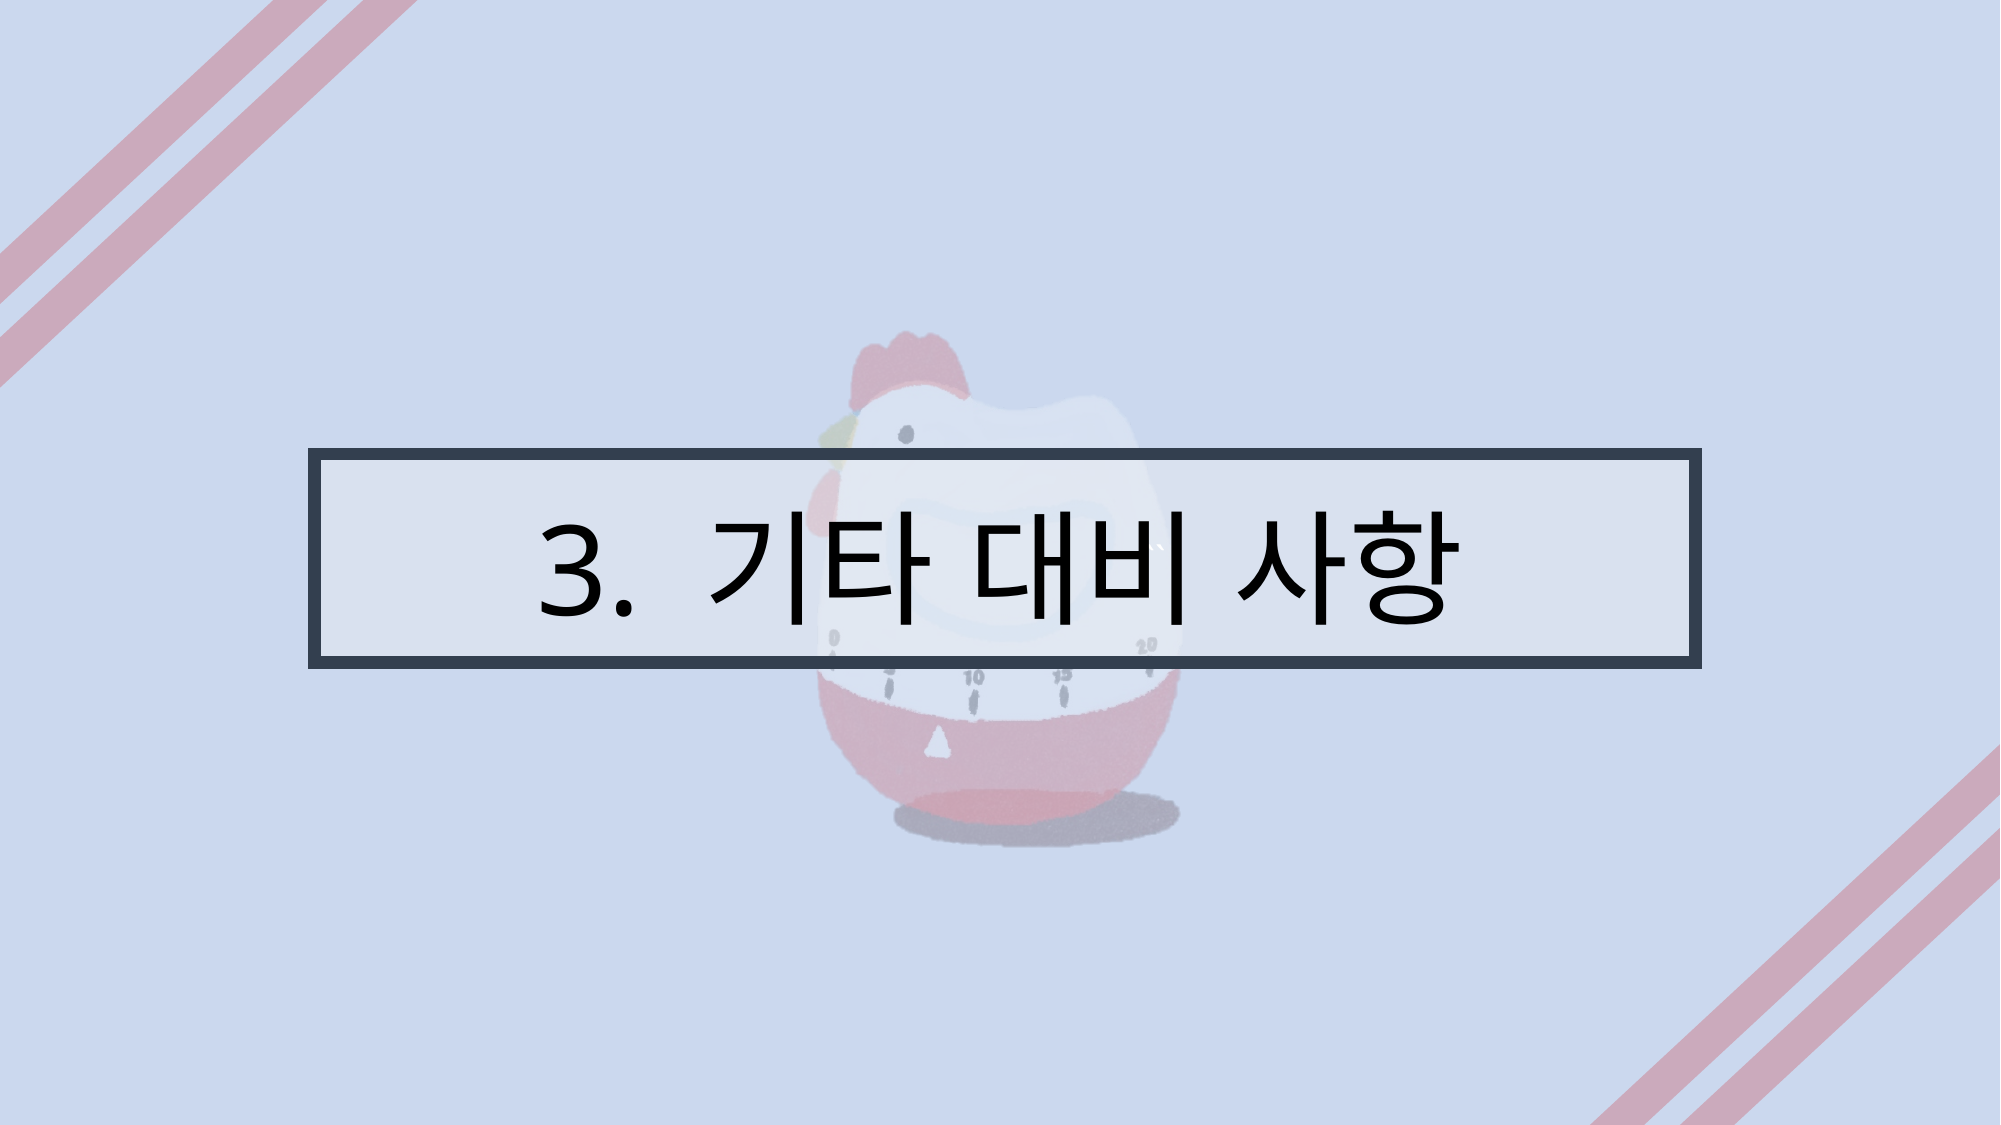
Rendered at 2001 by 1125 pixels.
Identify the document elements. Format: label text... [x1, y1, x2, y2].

text_box 3. 기타 대비 사항 [1365, 483, 1479, 649]
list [635, 168, 1365, 1082]
text_box `` [314, 453, 635, 663]
text_box `` [1365, 453, 1696, 663]
text_box [0, 0, 329, 306]
text_box [1678, 826, 2000, 1125]
text_box [1588, 742, 2000, 1125]
text_box 3. 기타 대비 사항 [521, 483, 635, 649]
text_box [0, 0, 420, 390]
